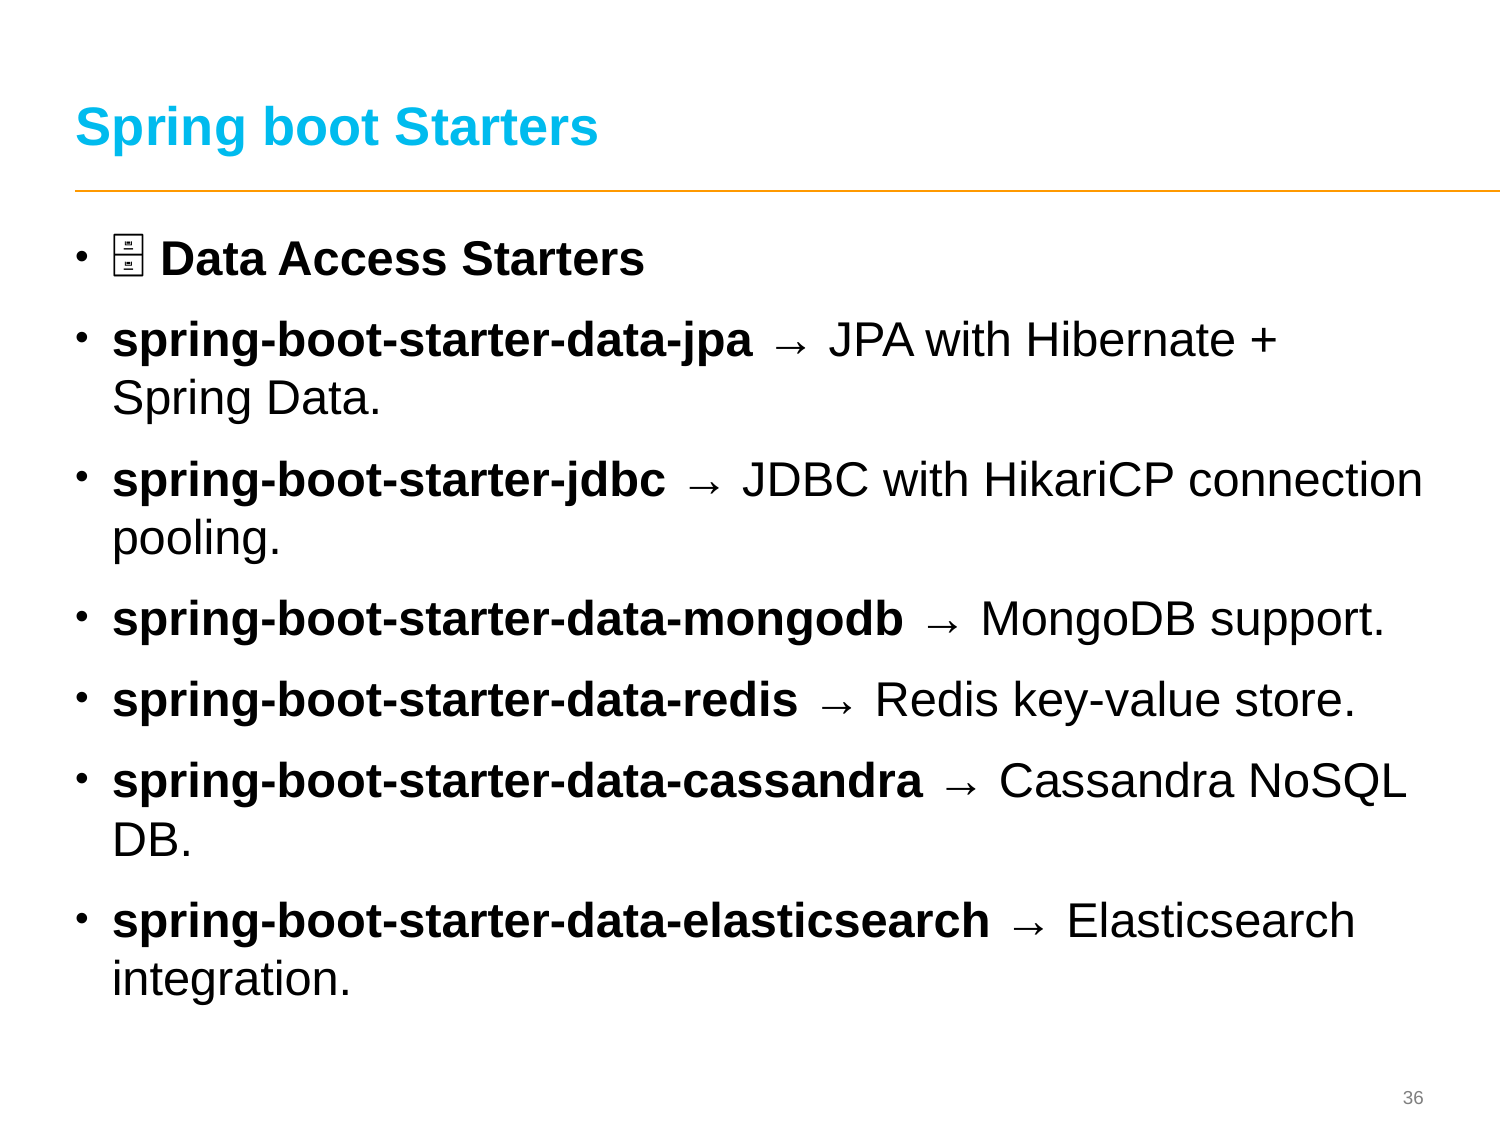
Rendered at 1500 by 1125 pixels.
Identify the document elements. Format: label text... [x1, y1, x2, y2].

title Spring boot Starters [75, 27, 1422, 157]
list 🗄️ Data Access Starters spring-boot-starter-data-jpa → JPA with Hibernate + Spring Data. spring-boot-starter-jdbc → JDBC with HikariCP connection pooling. spring-boot-starter-data-mongodb → MongoDB support. spring-boot-starter-data-redis → Redis key-value store. spring-boot-starter-data-cassandra → Cassandra NoSQL DB. spring-boot-starter-data-elasticsearch → Elasticsearch integration. [75, 226, 1425, 1018]
